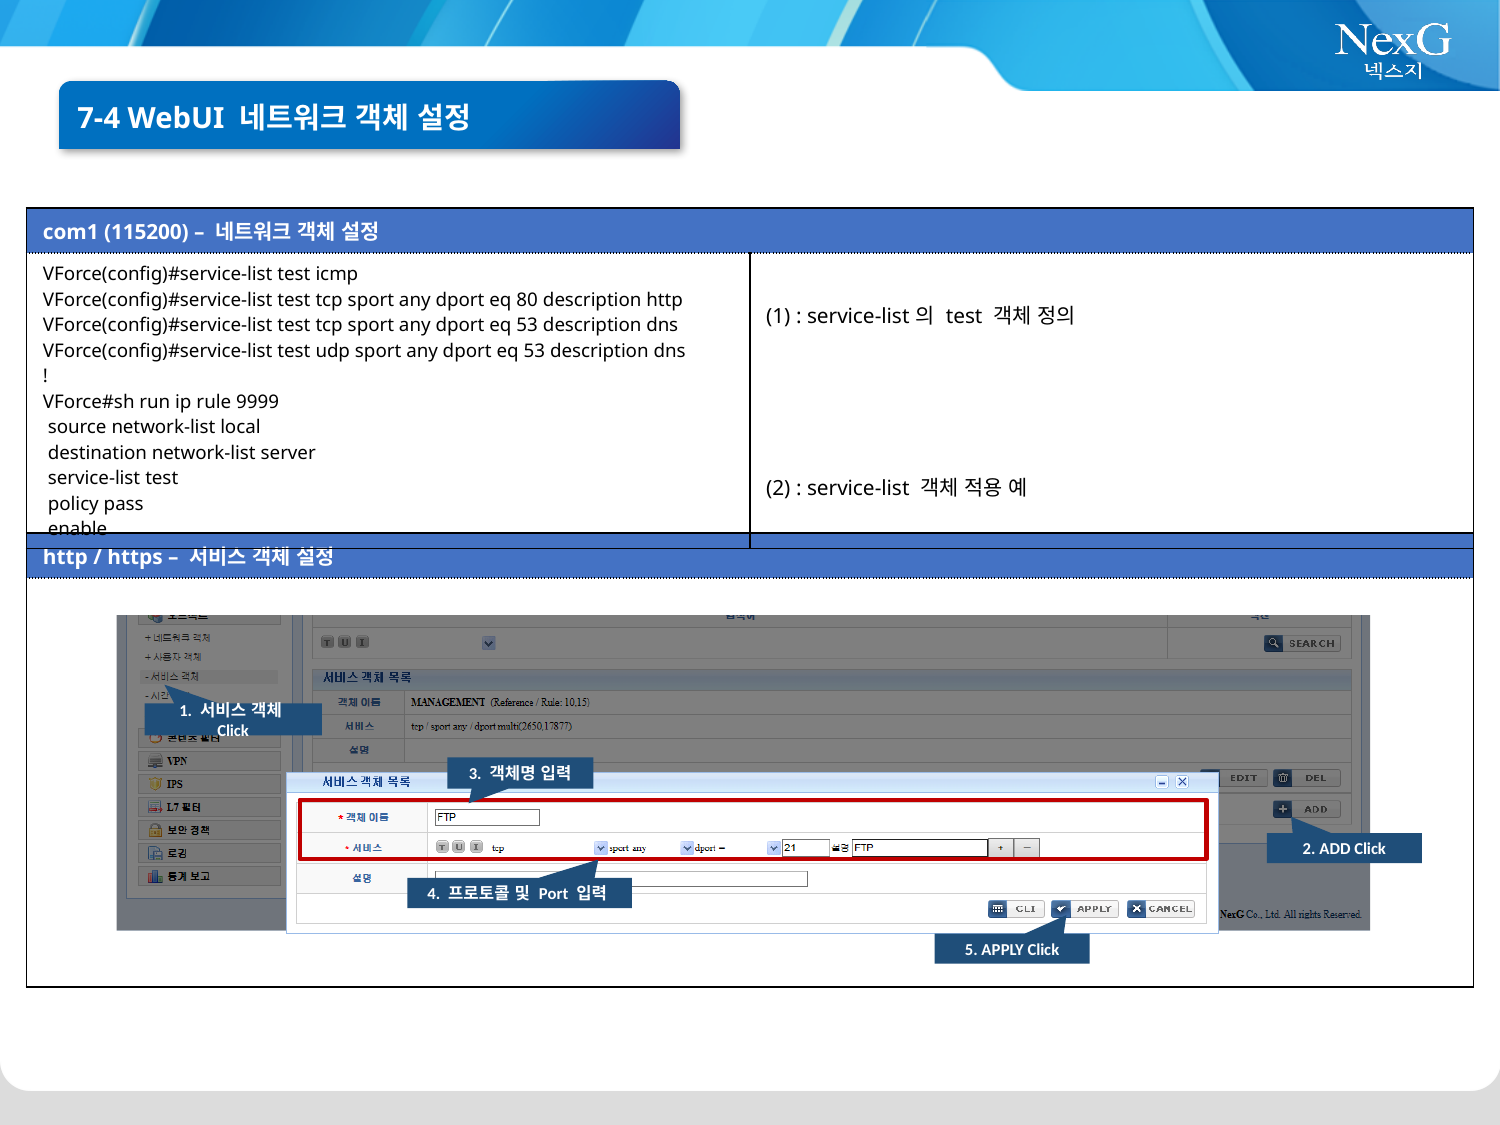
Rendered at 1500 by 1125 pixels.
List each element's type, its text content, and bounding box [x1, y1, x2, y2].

table_header com1 (115200) – 네트워크 객체 설정 [27, 209, 1473, 253]
text_box 2. ADD Click [1371, 833, 1422, 864]
table_cell VForce(config)#service-list test icmp VForce(config)#service-list test tcp sport any dport eq 80 description http VForce(config)#service-list test tcp sport any dport eq 53 description dns VForce(config)#service-list test udp sport any dport eq 53 description dns ! VForce#sh run ip rule 9999 source network-list local destination network-list server service-list test policy pass enable [27, 253, 749, 548]
table_header http / https – 서비스 객체 설정 [27, 549, 1473, 578]
table_cell (1) : service-list의 test 객체 정의 (2) : service-list 객체 적용 예 [751, 253, 1473, 548]
picture [1335, 23, 1452, 80]
picture [0, 91, 1500, 1125]
text_box 7-4 WebUI 네트워크 객체 설정 [58, 80, 680, 149]
text_box 5. APPLY Click [934, 942, 1090, 964]
table_cell [27, 578, 1473, 986]
